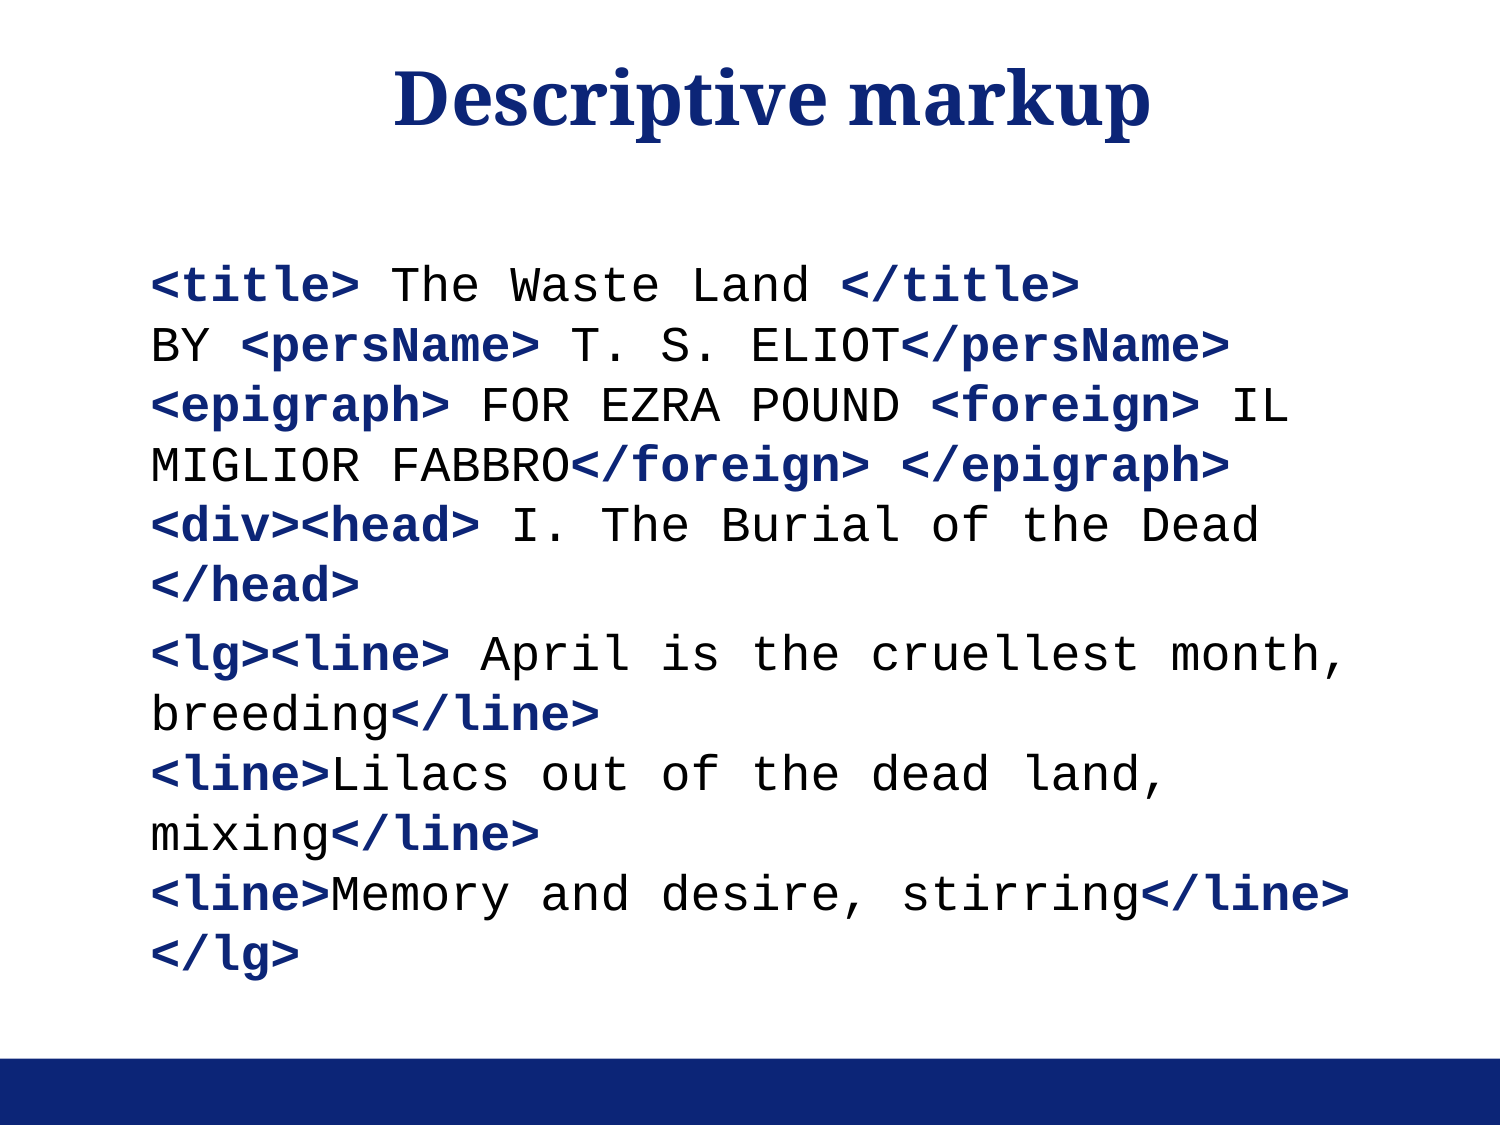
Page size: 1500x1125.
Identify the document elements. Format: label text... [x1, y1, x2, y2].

text_box Descriptive markup [135, 42, 1412, 148]
text_box <title> The Waste Land </title> BY <persName> T. S. ELIOT</persName> <epigraph> FOR EZRA POUND <foreign> IL MIGLIOR FABBRO</foreign> </epigraph> <div><head> I. The Burial of the Dead </head> <lg><line> April is the cruellest month, breeding</line> <line>Lilacs out of the dead land, mixing</line> <line>Memory and desire, stirring</line> </lg> [135, 243, 1459, 989]
